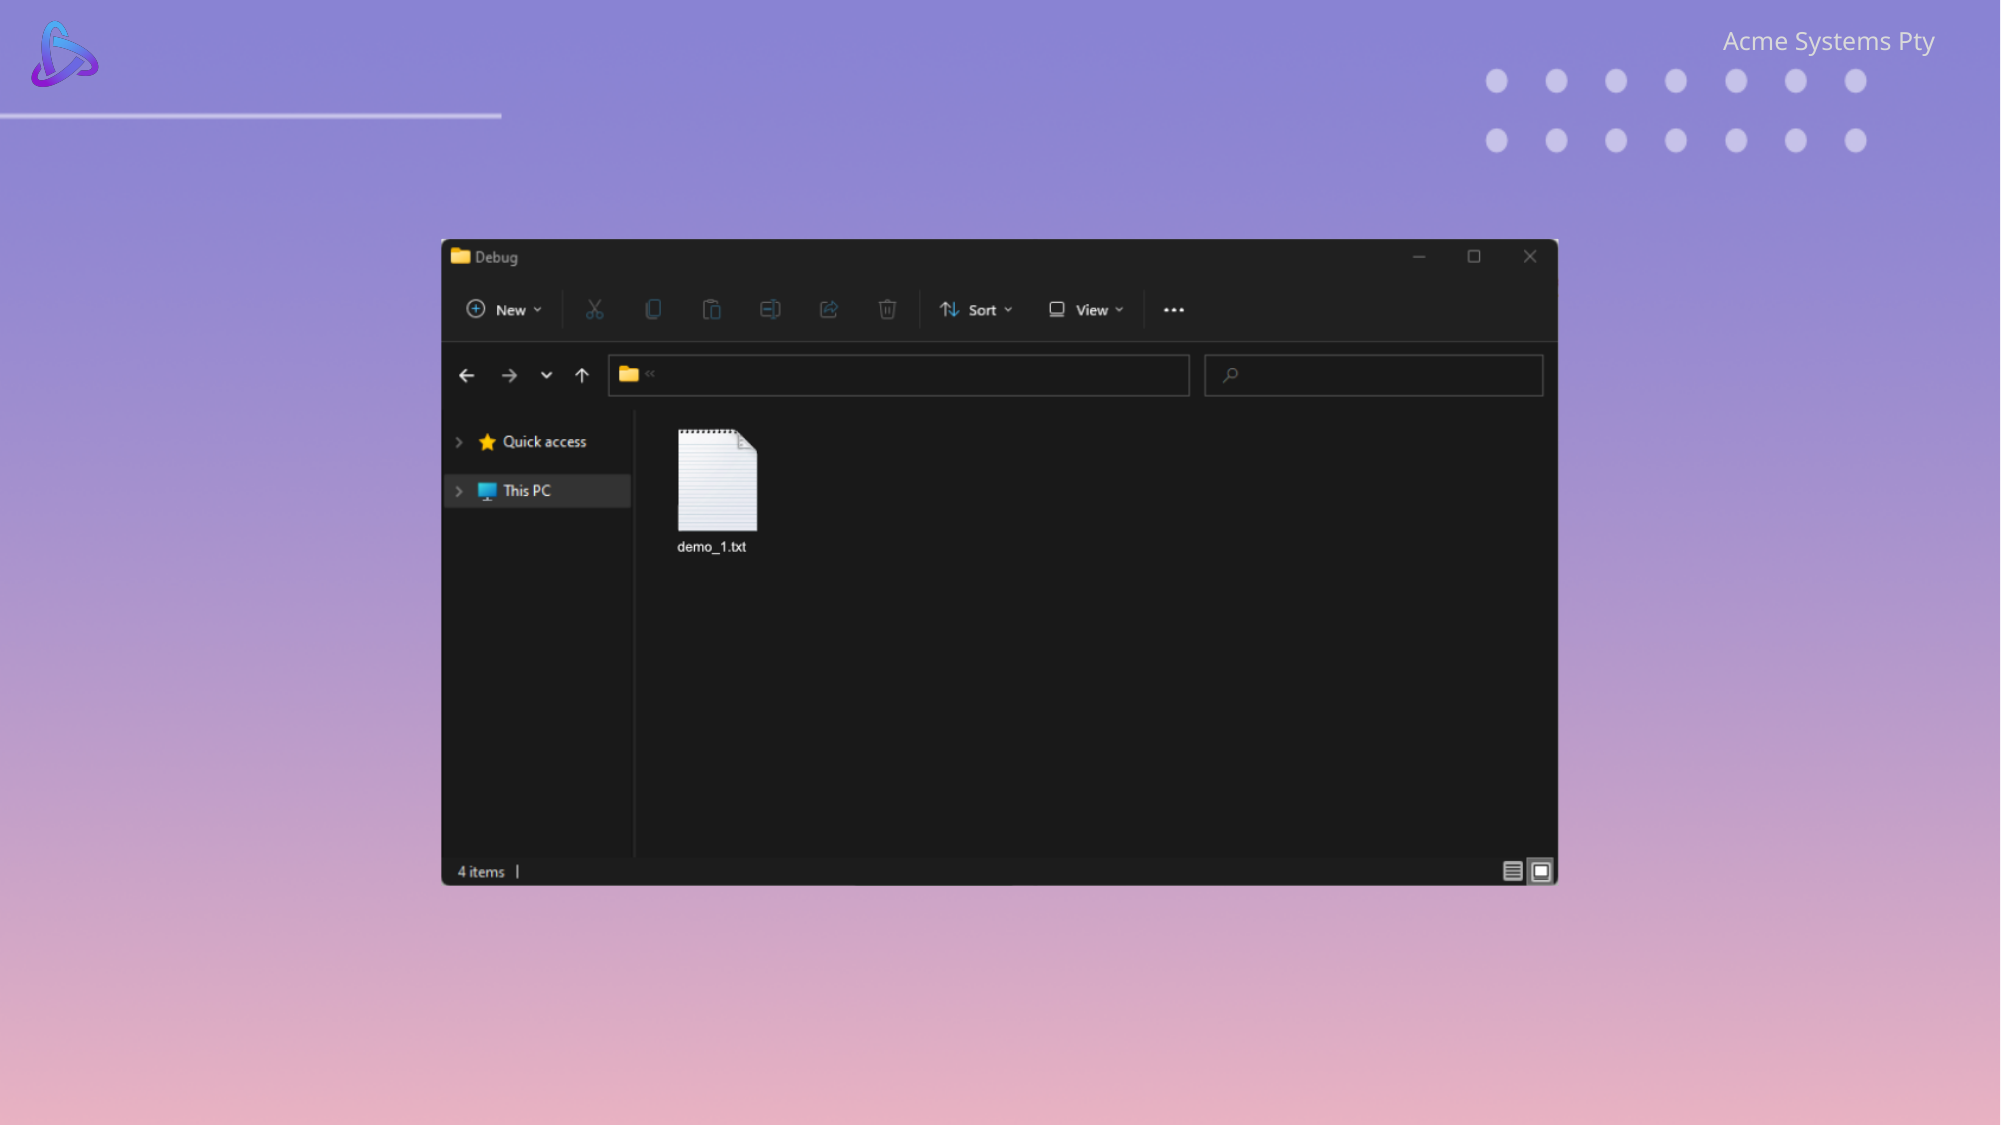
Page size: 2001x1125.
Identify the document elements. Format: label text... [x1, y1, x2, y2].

picture [0, 0, 2001, 1125]
text_box Acme Systems Pty [1708, 17, 2000, 63]
